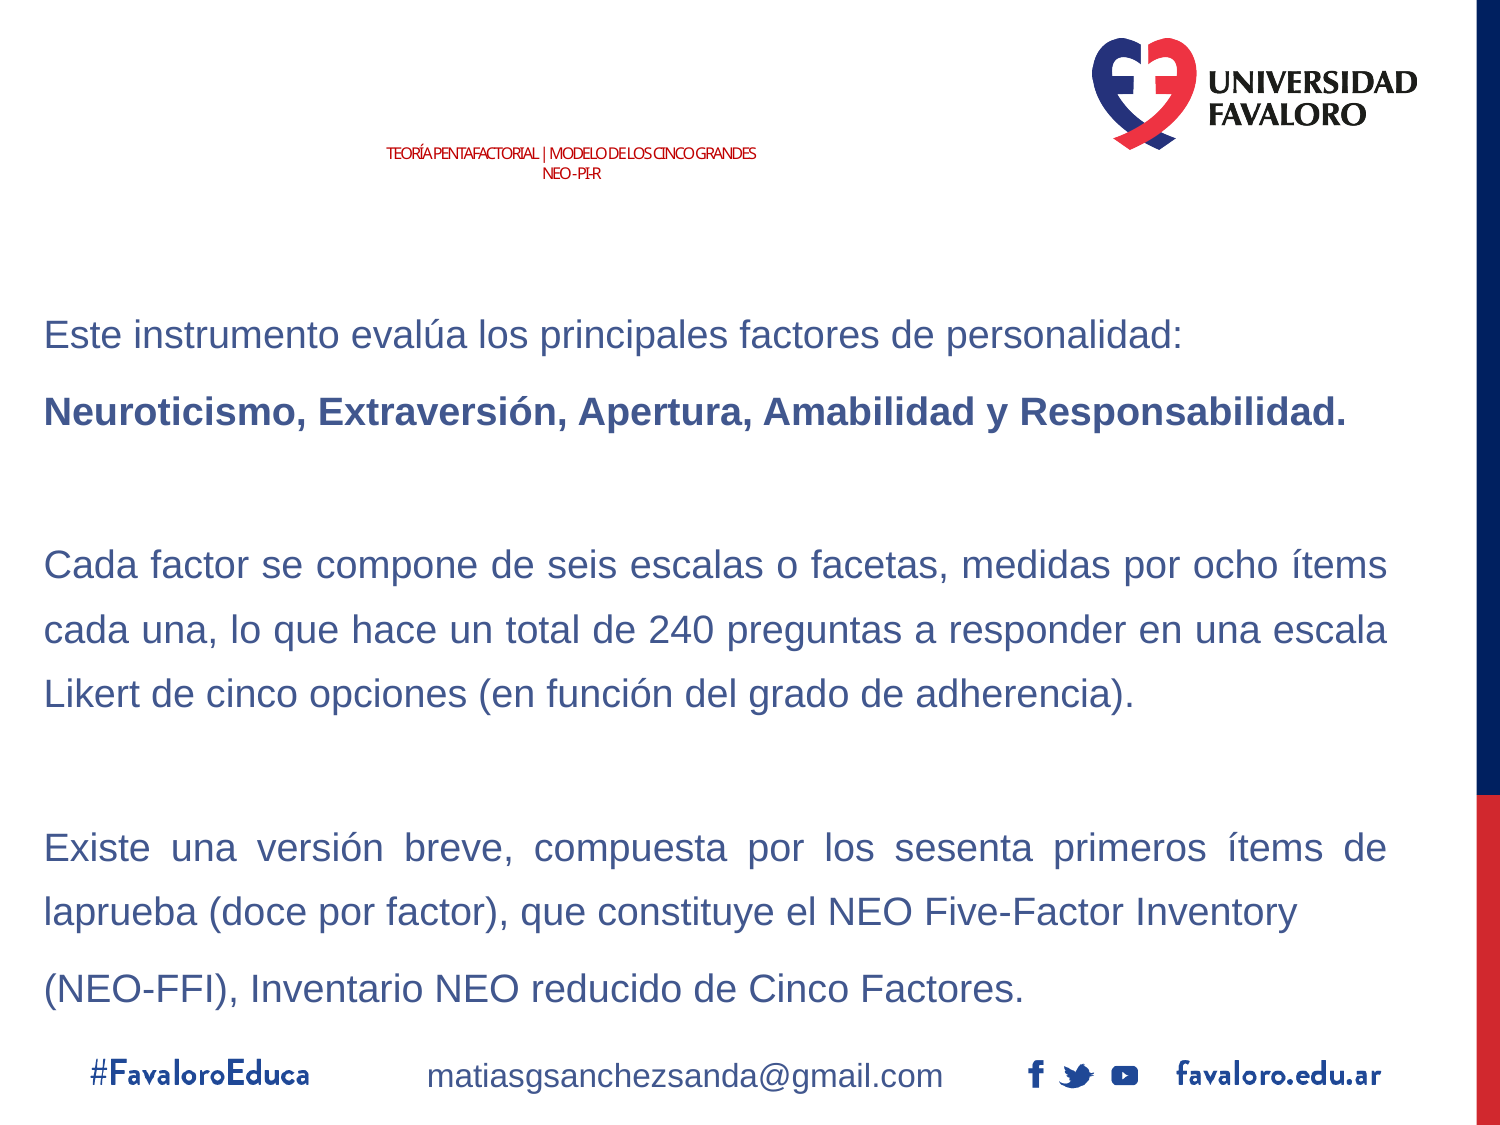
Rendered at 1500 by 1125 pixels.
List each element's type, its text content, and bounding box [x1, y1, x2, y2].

picture [1092, 38, 1417, 150]
title Teoría Pentafactorial | Modelo de los Cinco Grandes NEO - PI-R [110, 135, 1034, 192]
picture [1014, 1075, 1388, 1100]
text_box matiasgsanchezsanda@gmail.com [419, 1046, 953, 1102]
picture [76, 1075, 322, 1106]
subtitle Este instrumento evalúa los principales factores de personalidad: Neuroticismo, Extraversión, Apertura, Amabilidad y Responsabilidad. Cada factor se compone de seis escalas o facetas, medidas por ocho ítems cada una, lo que hace un total de 240 preguntas a responder en una escala Likert de cinco opciones (en función del grado de adherencia). Existe una versión breve, compuesta por los sesenta primeros ítems de laprueba (doce por factor), que constituye el NEO Five-Factor Inventory (NEO-FFI), Inventario NEO reducido de Cinco Factores. [35, 283, 1398, 1075]
